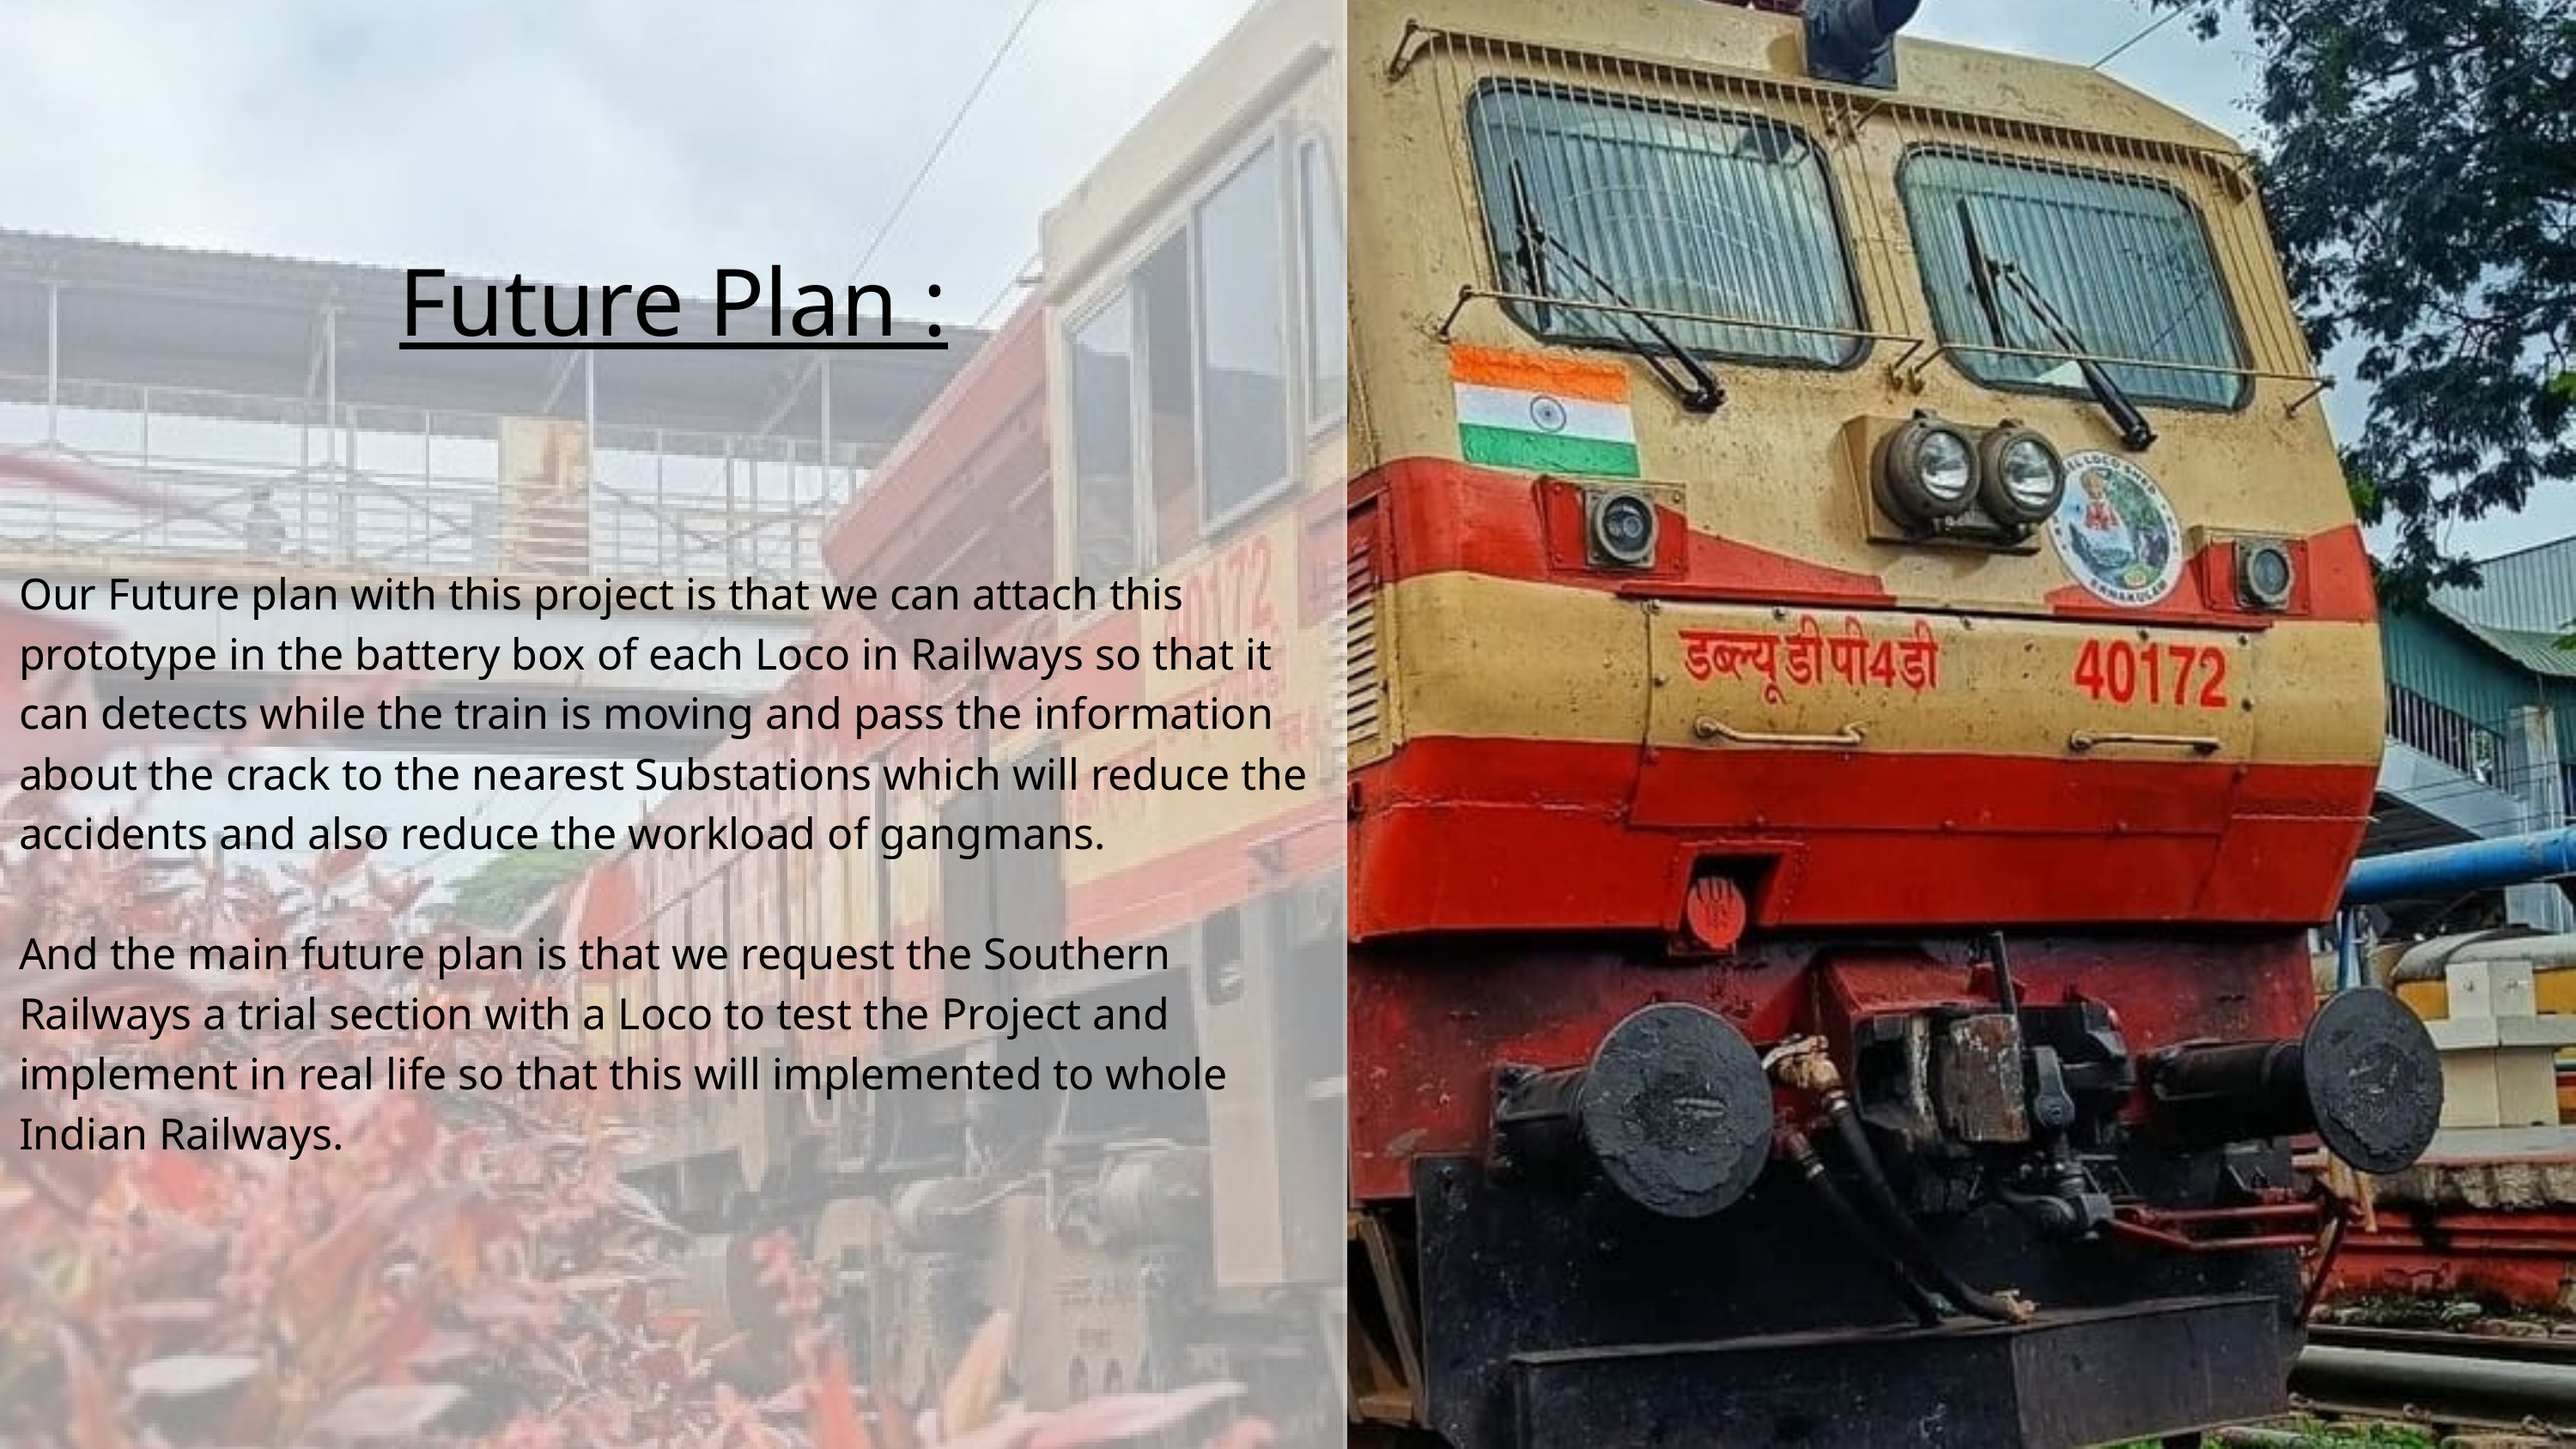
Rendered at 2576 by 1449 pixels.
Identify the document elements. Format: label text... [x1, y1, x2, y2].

text_box [0, 0, 1347, 1449]
text_box [1347, 0, 2576, 1449]
text_box Our Future plan with this project is that we can attach this prototype in the battery box of each Loco in Railways so that it can detects while the train is moving and pass the information about the crack to the nearest Substations which will reduce the accidents and also reduce the workload of gangmans. And the main future plan is that we request the Southern Railways a trial section with a Loco to test the Project and implement in real life so that this will implemented to whole Indian Railways. [19, 557, 1328, 1159]
text_box Future Plan : [386, 223, 960, 355]
